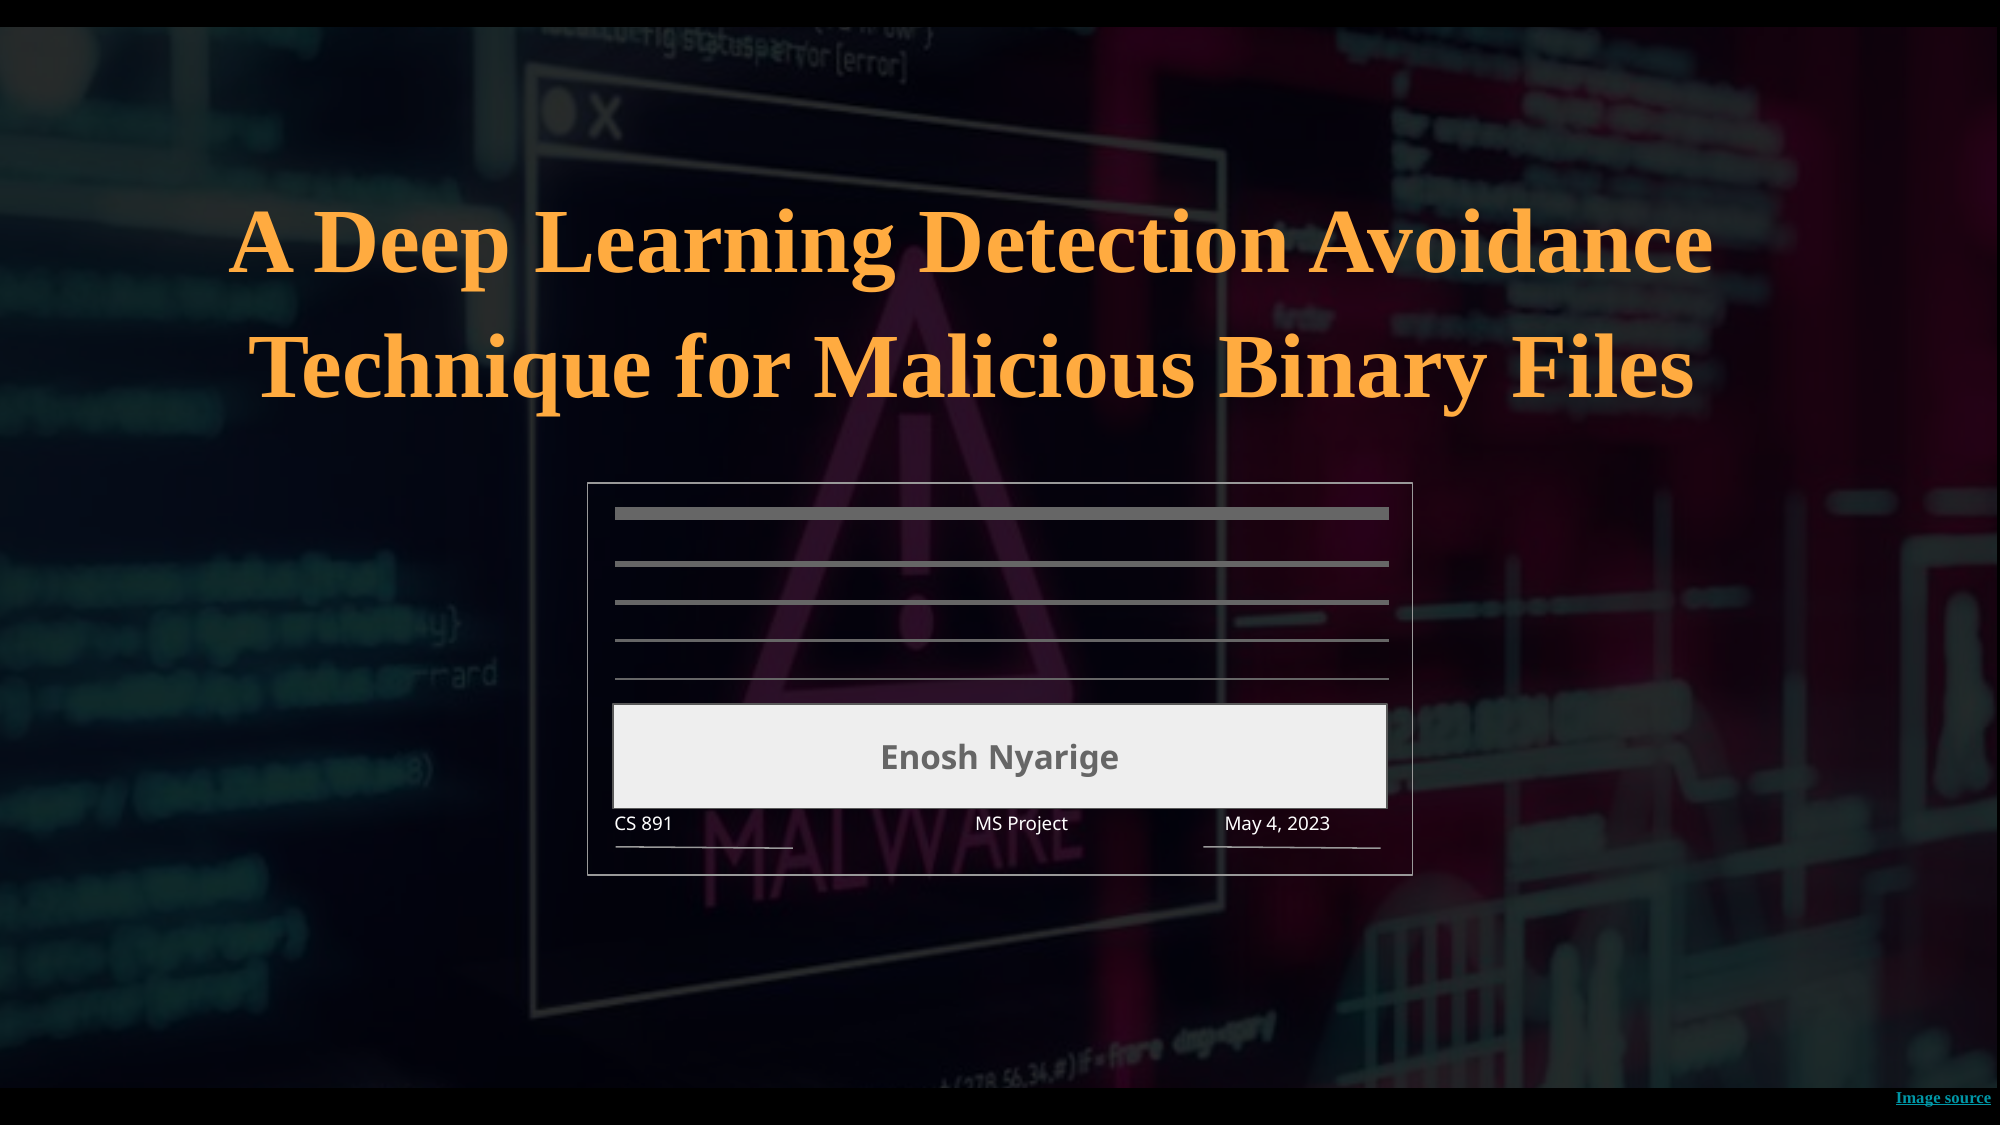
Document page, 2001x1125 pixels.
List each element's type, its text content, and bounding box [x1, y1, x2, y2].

text_box Image source [1866, 1094, 2000, 1117]
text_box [1151, 790, 1404, 849]
picture [0, 27, 1997, 1088]
